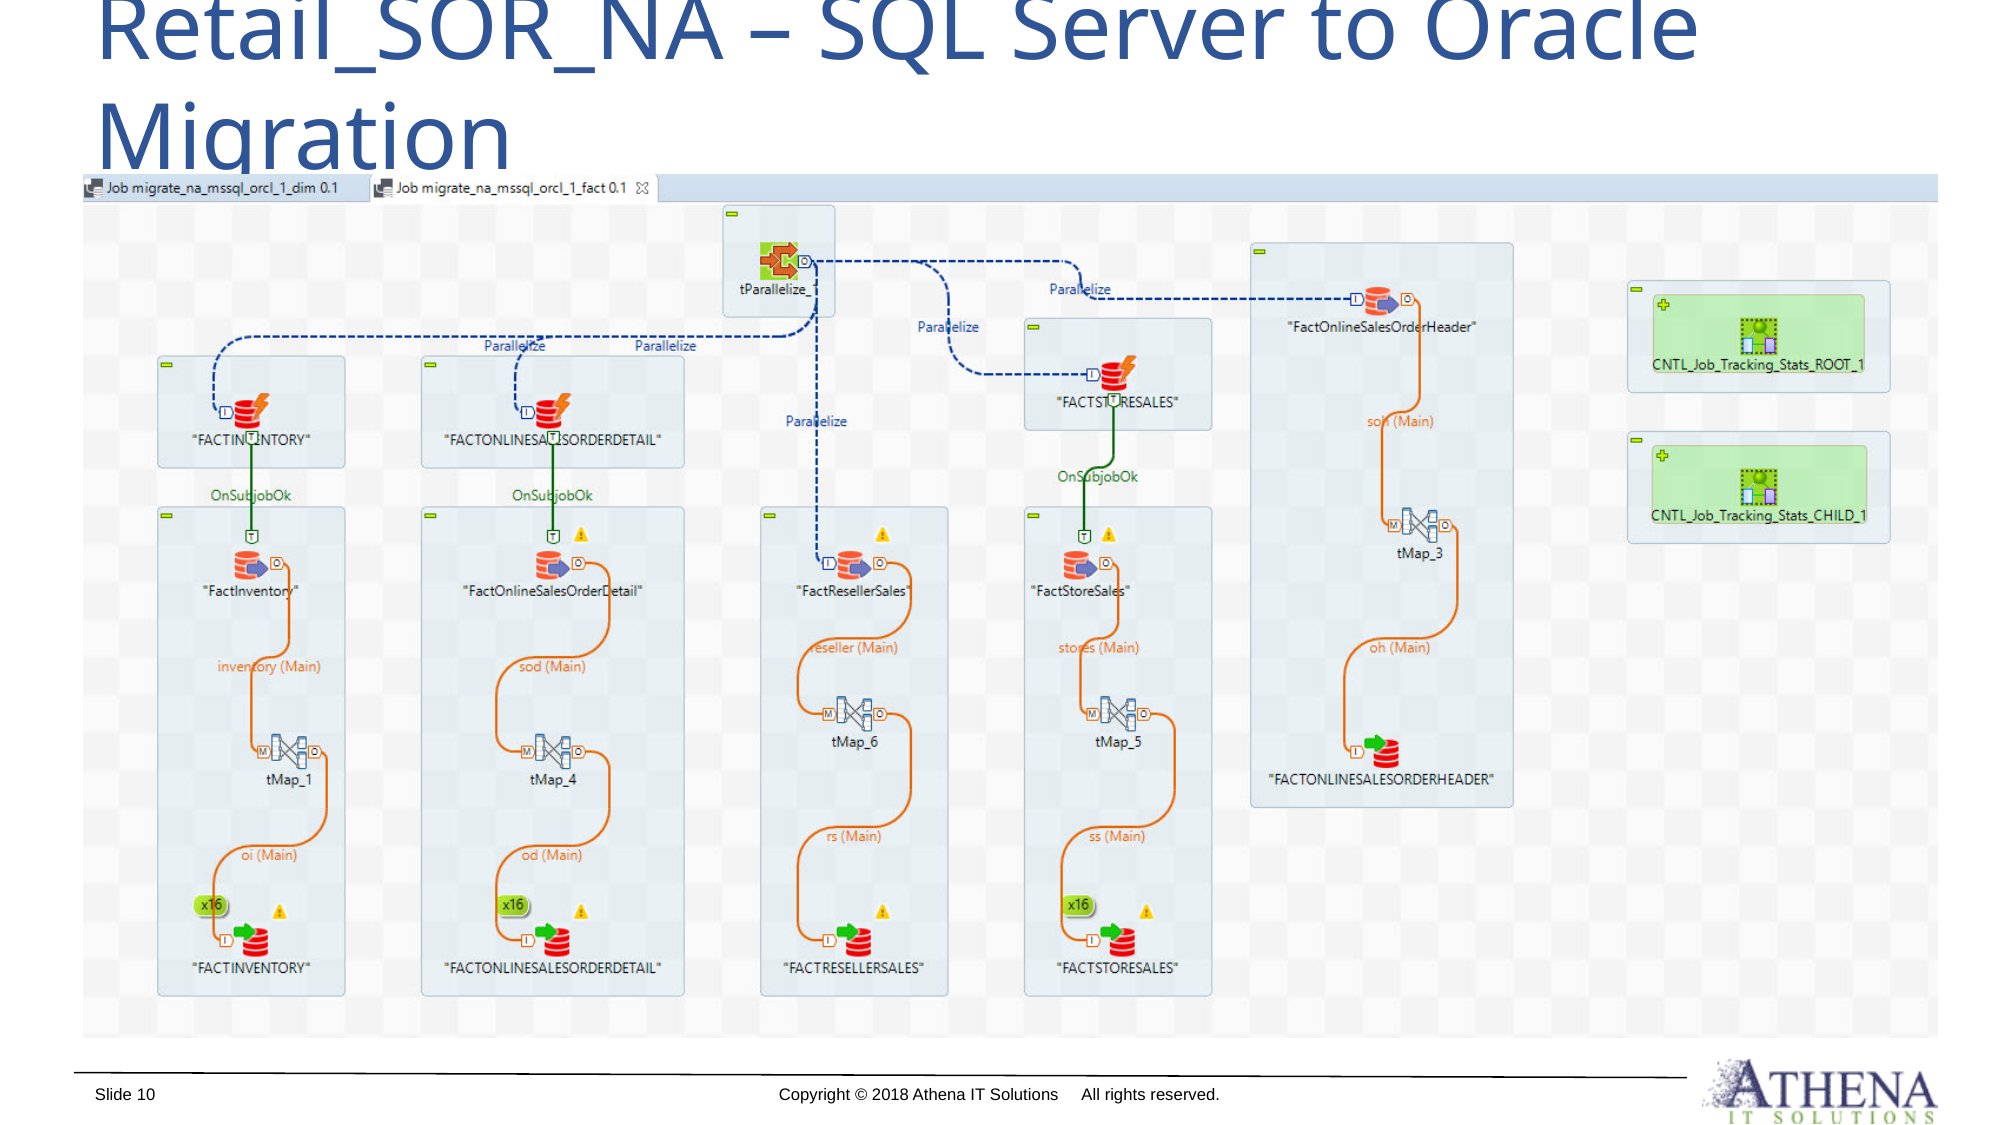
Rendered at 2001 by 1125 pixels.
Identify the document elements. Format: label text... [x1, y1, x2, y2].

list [83, 174, 1938, 1038]
picture [1702, 1059, 1938, 1124]
slide_number 10 [79, 1077, 336, 1110]
title Retail_SOR_NA – SQL Server to Oracle Migration [79, 20, 1938, 135]
footer Copyright © 2018 Athena IT Solutions All rights reserved. [662, 1077, 1338, 1110]
